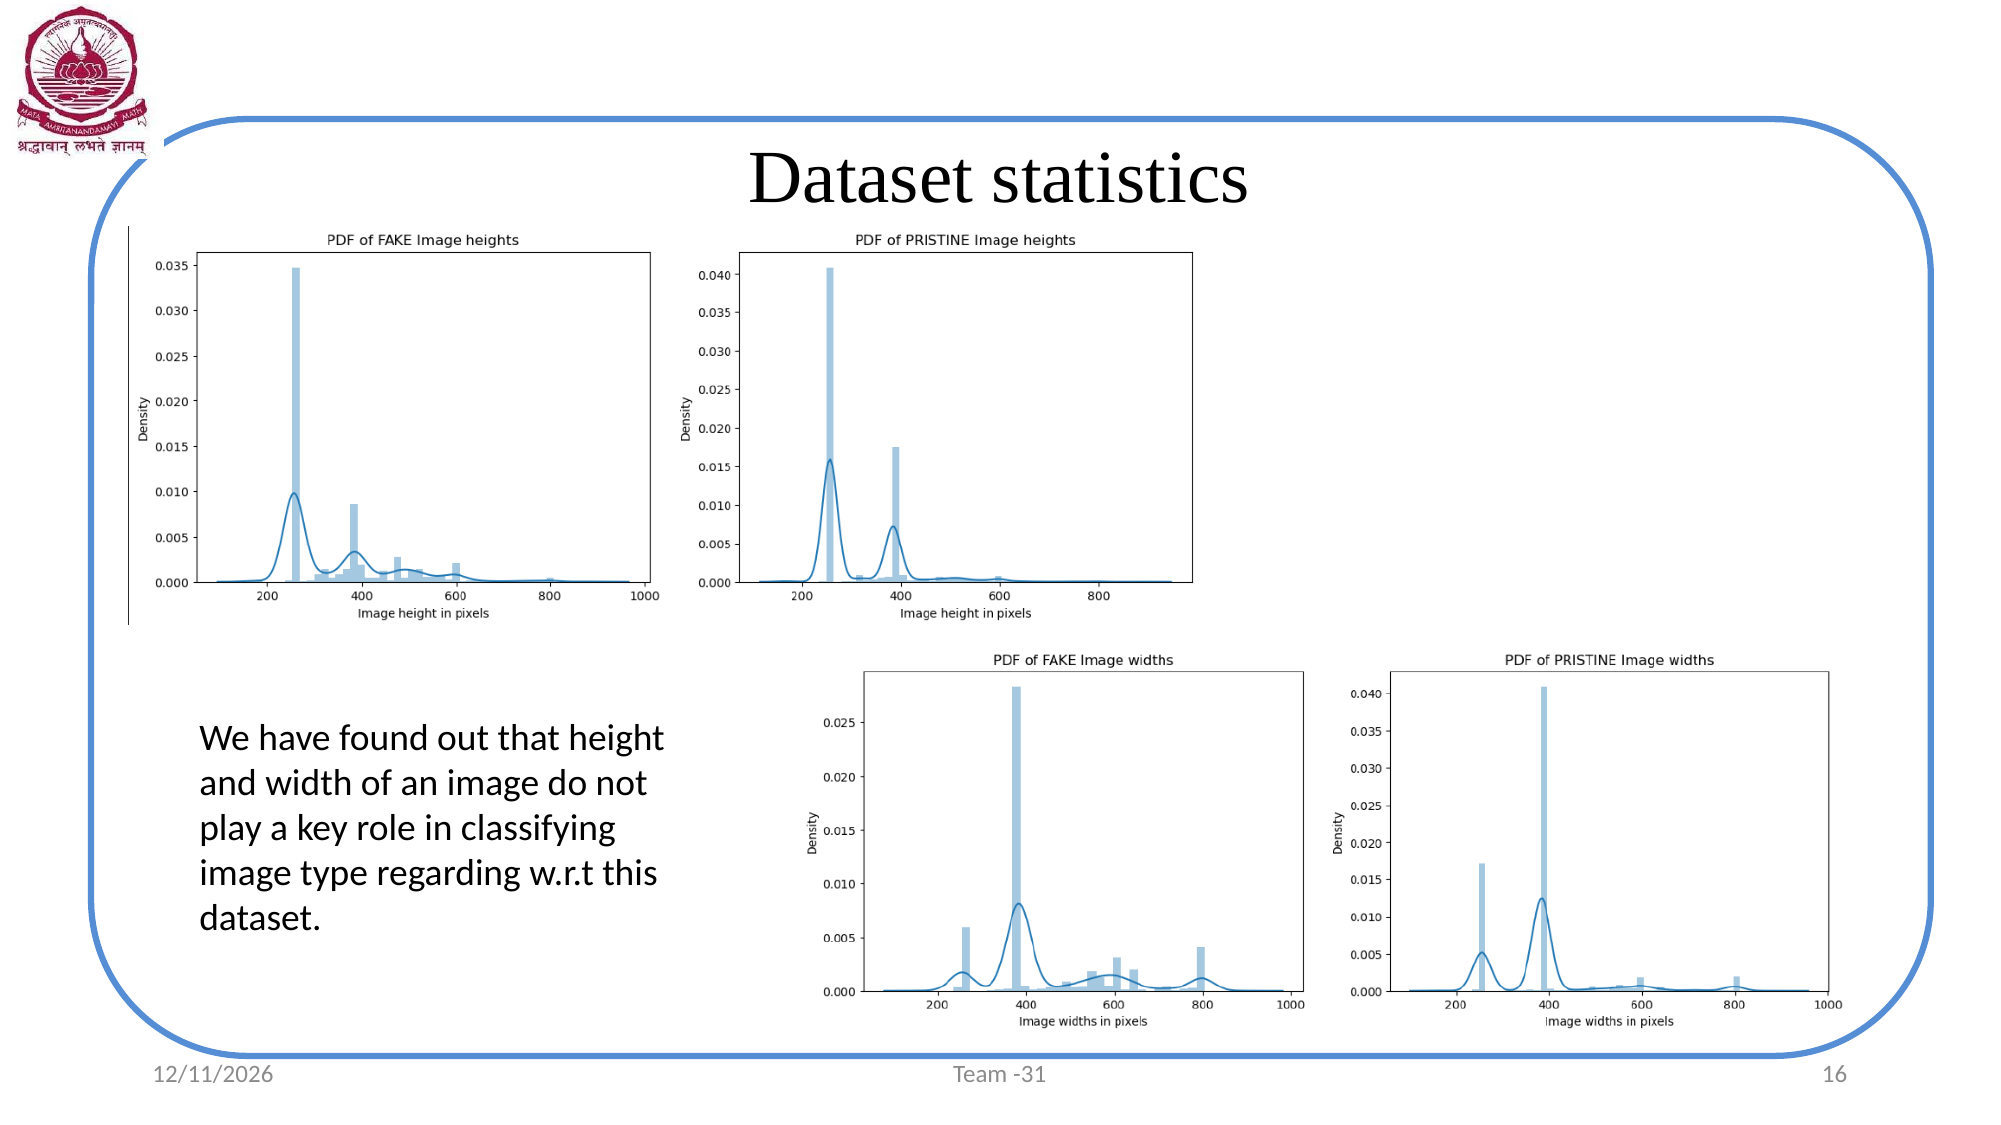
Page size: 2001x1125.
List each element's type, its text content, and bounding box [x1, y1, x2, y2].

slide_number 16 [1412, 1042, 1863, 1103]
text_box [90, 118, 1932, 1057]
picture [798, 649, 1846, 1031]
footer Team -31 [662, 1042, 1338, 1103]
picture [5, 4, 164, 159]
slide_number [137, 1042, 588, 1103]
picture [128, 226, 1196, 625]
text_box We have found out that height and width of an image do not play a key role in classifying image type regarding w.r.t this dataset. [184, 705, 714, 945]
title Dataset statistics [249, 91, 1750, 227]
